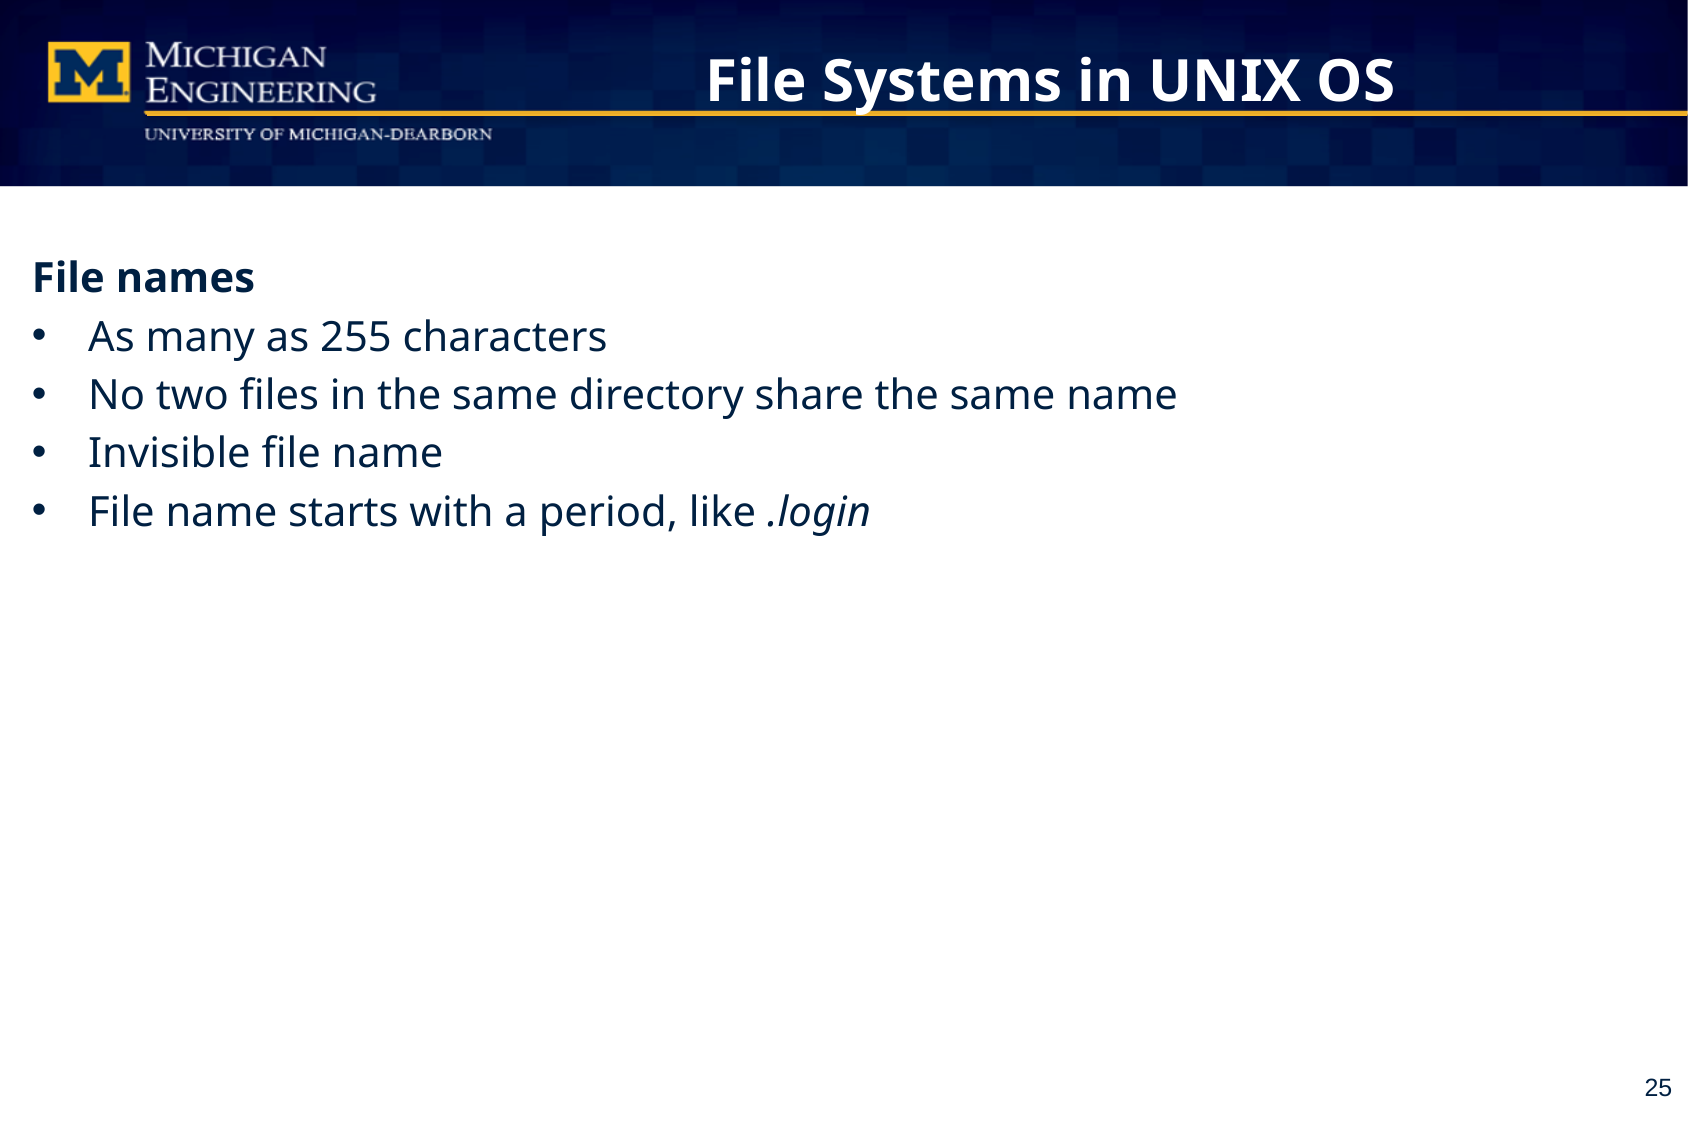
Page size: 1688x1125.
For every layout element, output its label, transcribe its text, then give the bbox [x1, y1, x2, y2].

slide_number 25 [1293, 1046, 1688, 1125]
title File Systems in UNIX OS [432, 36, 1669, 133]
picture [0, 0, 1688, 1125]
list File names As many as 255 characters No two files in the same directory share the same name Invisible file name File name starts with a period, like .login [17, 243, 1669, 945]
